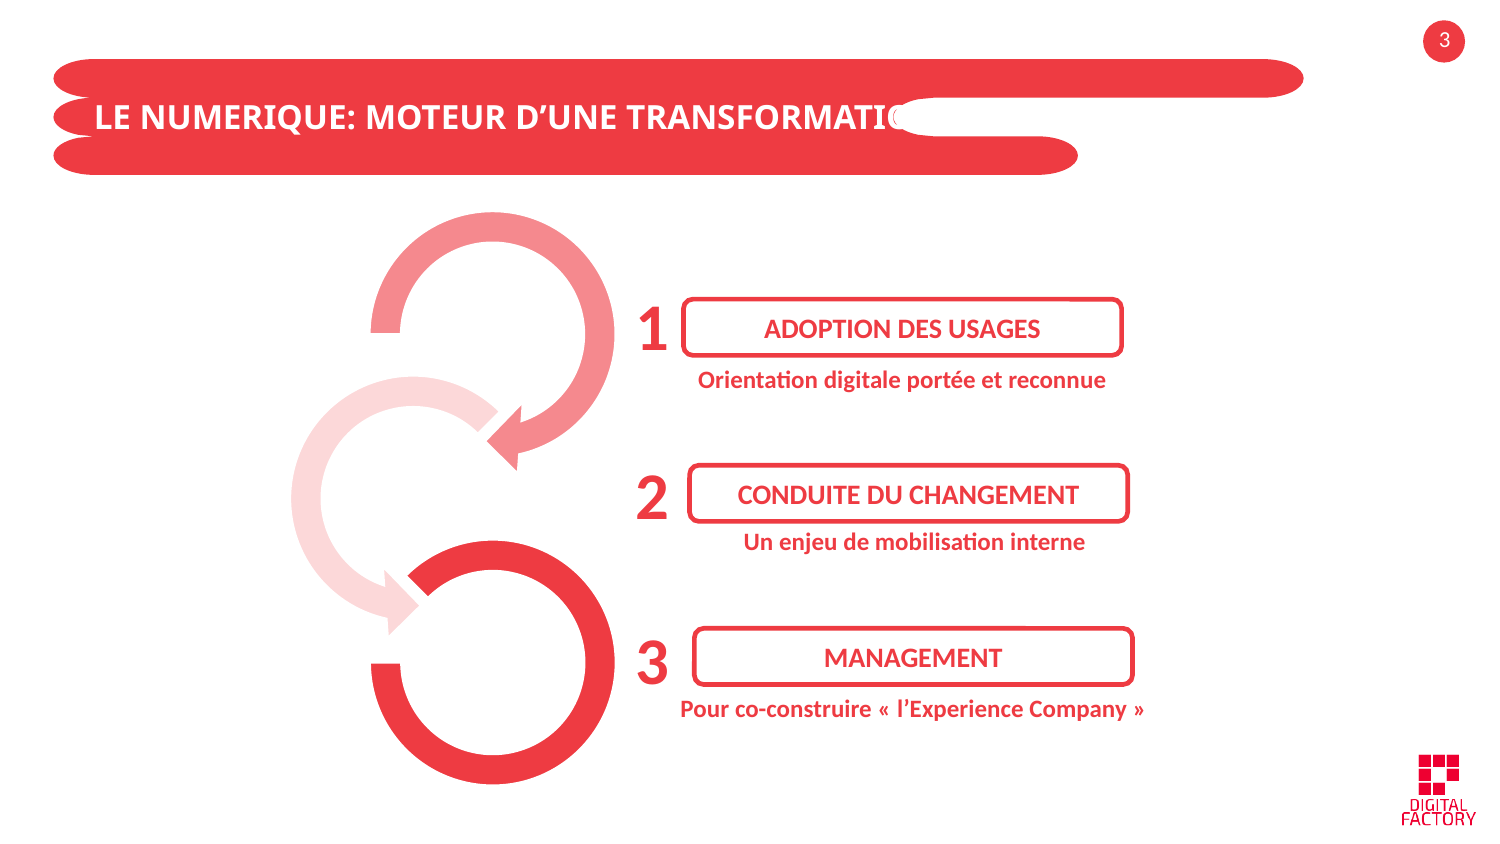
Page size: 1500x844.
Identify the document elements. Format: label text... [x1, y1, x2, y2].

text_box LE NUMERIQUE: MOTEUR D’UNE TRANSFORMATION [93, 93, 977, 185]
text_box [52, 58, 1305, 176]
picture [1400, 751, 1478, 829]
text_box Un enjeu de mobilisation interne [843, 522, 1101, 564]
text_box Pour co-construire « l’Experience Company » [843, 684, 1162, 730]
text_box CONDUITE DU CHANGEMENT [843, 464, 1129, 523]
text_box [235, 184, 843, 779]
text_box Orientation digitale portée et reconnue [843, 360, 1122, 402]
text_box ADOPTION DES USAGES [843, 298, 1123, 357]
text_box MANAGEMENT [843, 627, 1134, 684]
